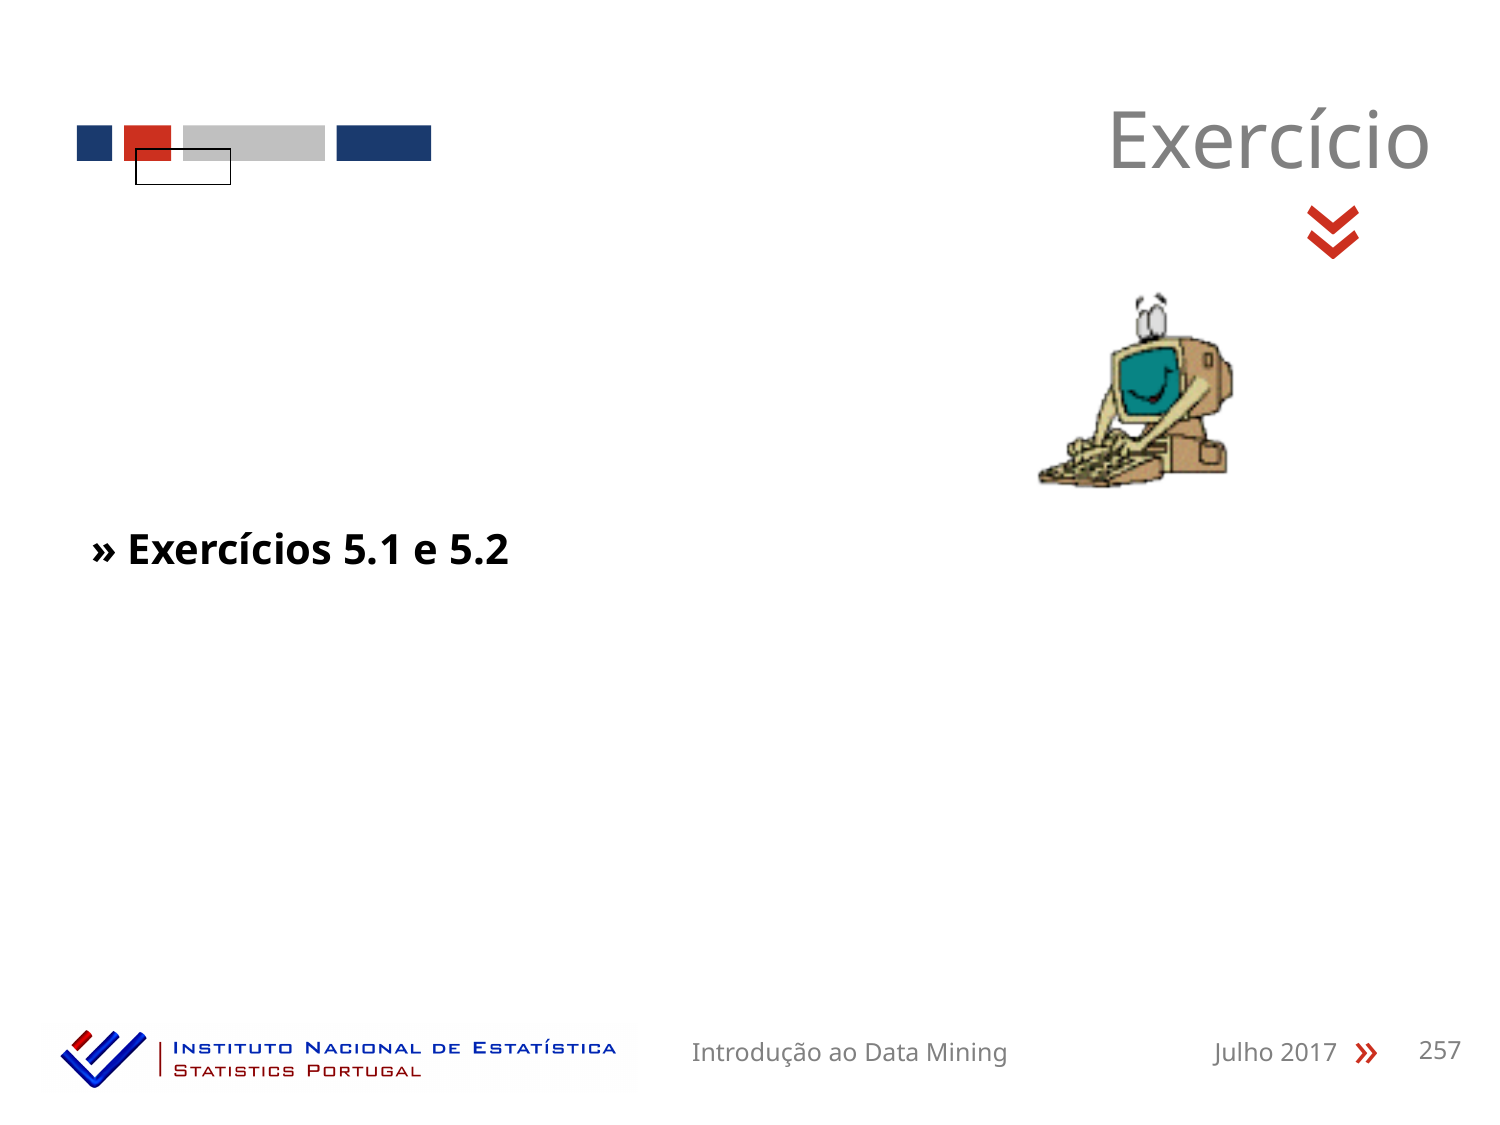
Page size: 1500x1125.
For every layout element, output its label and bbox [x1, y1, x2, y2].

picture [1033, 290, 1241, 492]
slide_number [1081, 1009, 1353, 1093]
text_box [76, 515, 1376, 580]
footer [620, 1009, 1081, 1093]
slide_number [1358, 1009, 1477, 1093]
text_box [1316, 1023, 1394, 1099]
text_box [454, 66, 1447, 280]
picture [41, 1023, 620, 1093]
